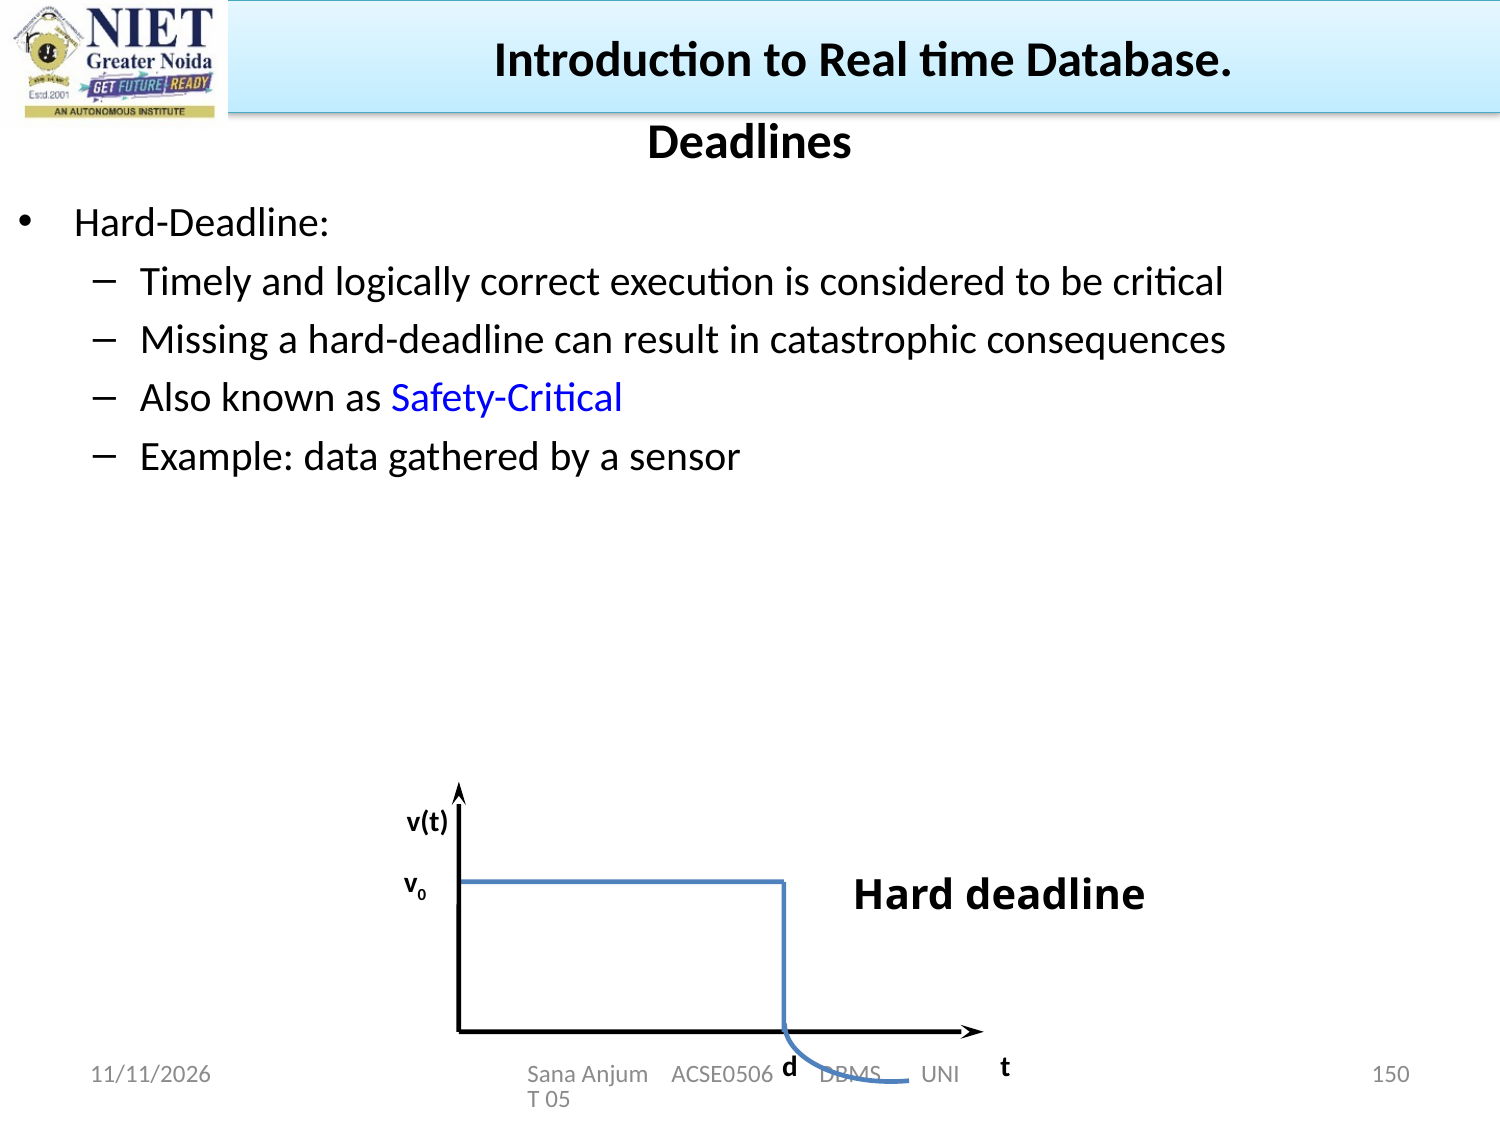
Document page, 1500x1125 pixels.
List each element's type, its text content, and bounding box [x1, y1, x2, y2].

text_box v(t) [383, 799, 472, 846]
title Deadlines [75, 120, 1425, 233]
text_box t [974, 1043, 1037, 1090]
text_box v0 [383, 856, 447, 908]
text_box d [758, 1044, 822, 1091]
picture [0, 0, 228, 130]
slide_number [75, 1042, 425, 1103]
text_box [963, 1025, 984, 1039]
text_box Hard deadline [837, 843, 1177, 929]
text_box Introduction to Real time Database. [231, 0, 1500, 113]
slide_number 150 [1074, 1042, 1425, 1103]
list Hard-Deadline: Timely and logically correct execution is considered to be critical Missing a hard-deadline can result in catastrophic consequences Also known as Safety-Critical Example: data gathered by a sensor [2, 187, 1353, 1000]
text_box [784, 1023, 910, 1082]
text_box [452, 781, 466, 803]
footer Sana Anjum ACSE0506 DBMS UNIT 05 [512, 1042, 988, 1103]
